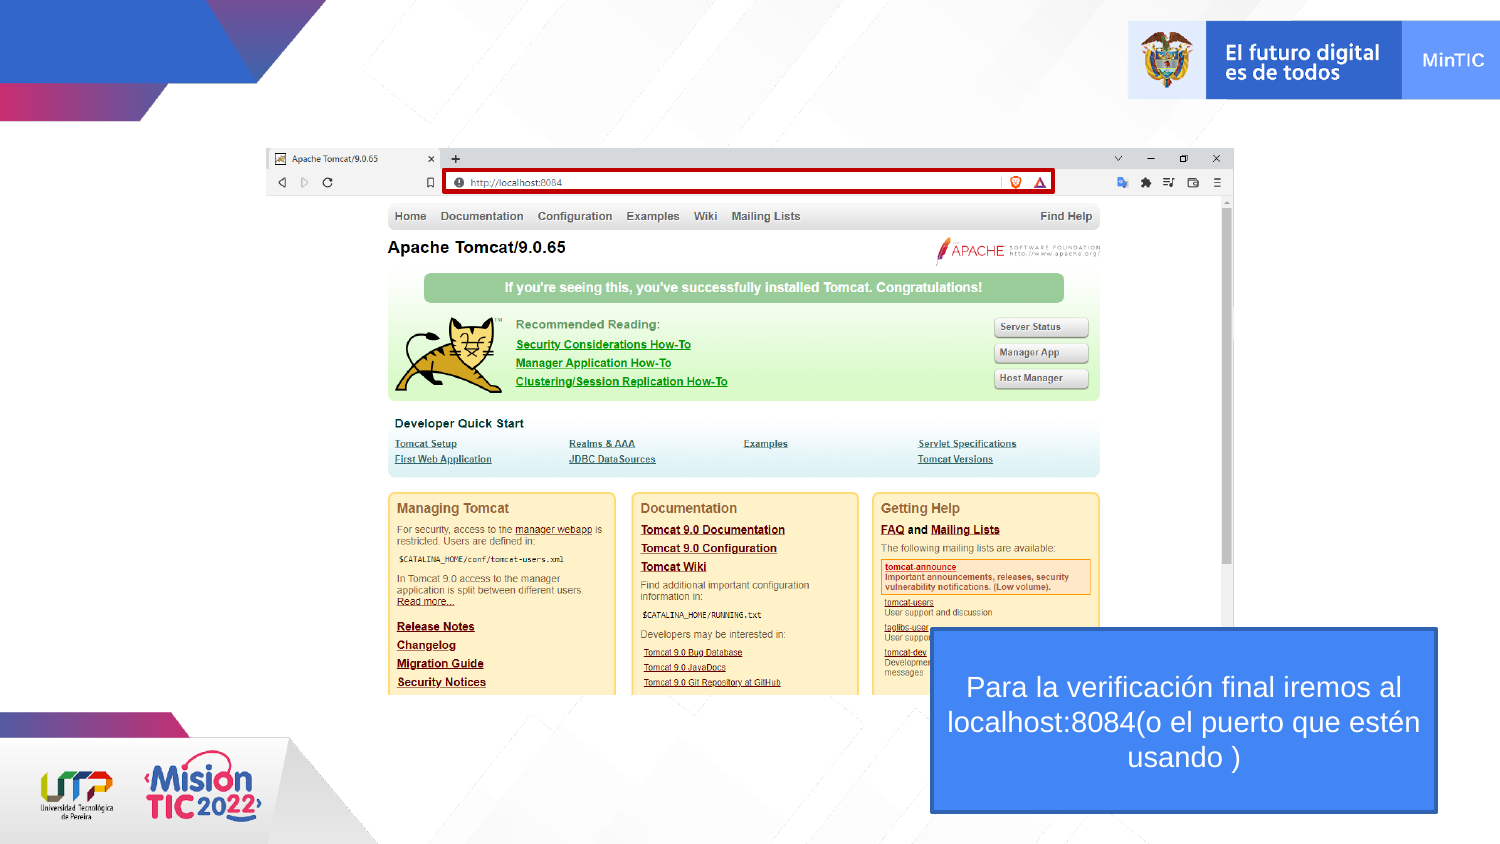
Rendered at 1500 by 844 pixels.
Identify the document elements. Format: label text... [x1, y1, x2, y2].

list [265, 148, 1234, 696]
picture [0, 0, 1500, 844]
text_box Para la verificación final iremos al localhost:8084(o el puerto que estén usando ) [930, 627, 1438, 814]
